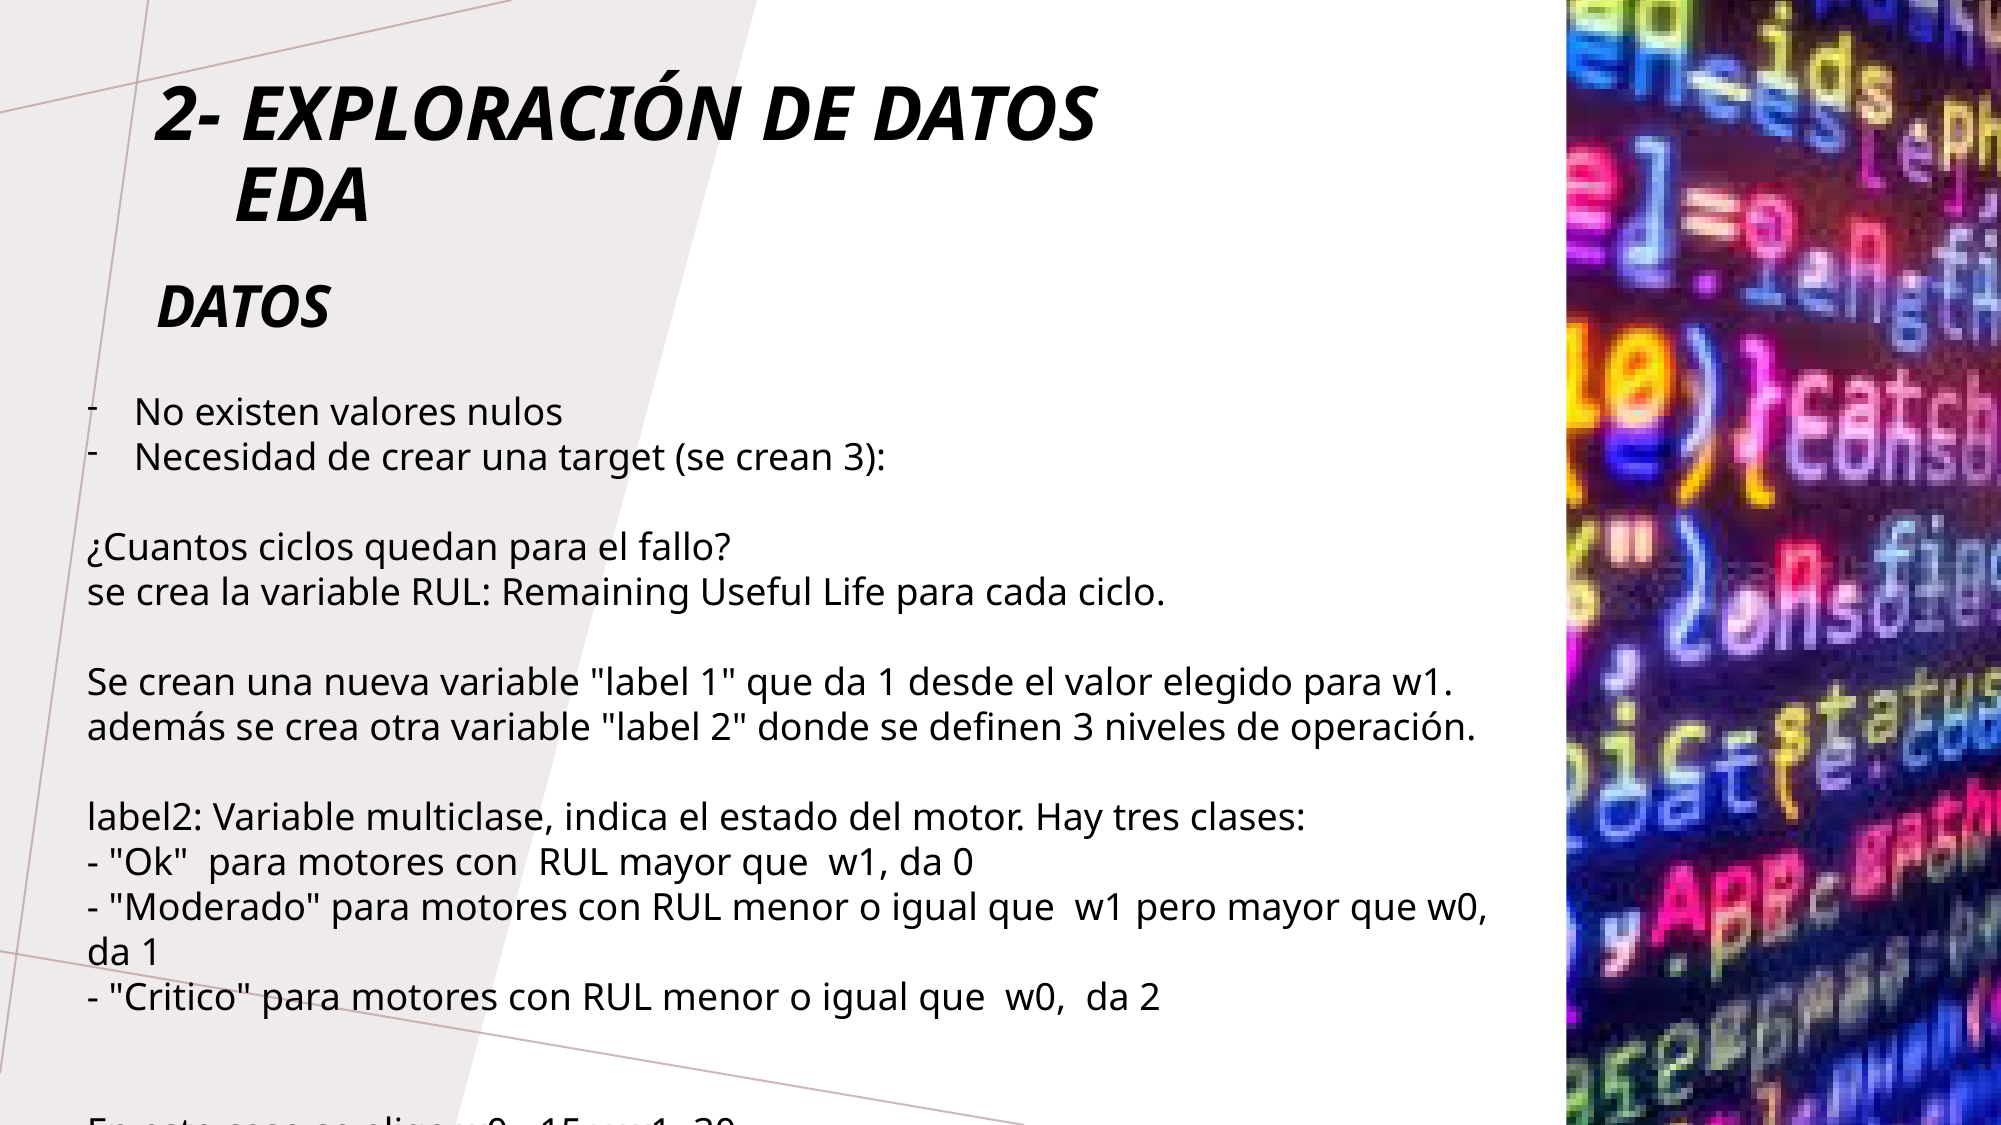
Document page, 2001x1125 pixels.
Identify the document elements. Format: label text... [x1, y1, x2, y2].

text_box DATOS [141, 245, 1459, 351]
picture [1565, 0, 2001, 1125]
text_box No existen valores nulos Necesidad de crear una target (se crean 3): ¿Cuantos ciclos quedan para el fallo? se crea la variable RUL: Remaining Useful Life para cada ciclo. Se crean una nueva variable "label 1" que da 1 desde el valor elegido para w1. además se crea otra variable "label 2" donde se definen 3 niveles de operación. label2: Variable multiclase, indica el estado del motor. Hay tres clases: - "Ok" para motores con RUL mayor que w1, da 0 - "Moderado" para motores con RUL menor o igual que w1 pero mayor que w0, da 1 - "Critico" para motores con RUL menor o igual que w0, da 2 En este caso se elige w0= 15 y w1=30 [71, 380, 1530, 1125]
text_box 2- exploración de datos eda [141, 110, 1459, 245]
